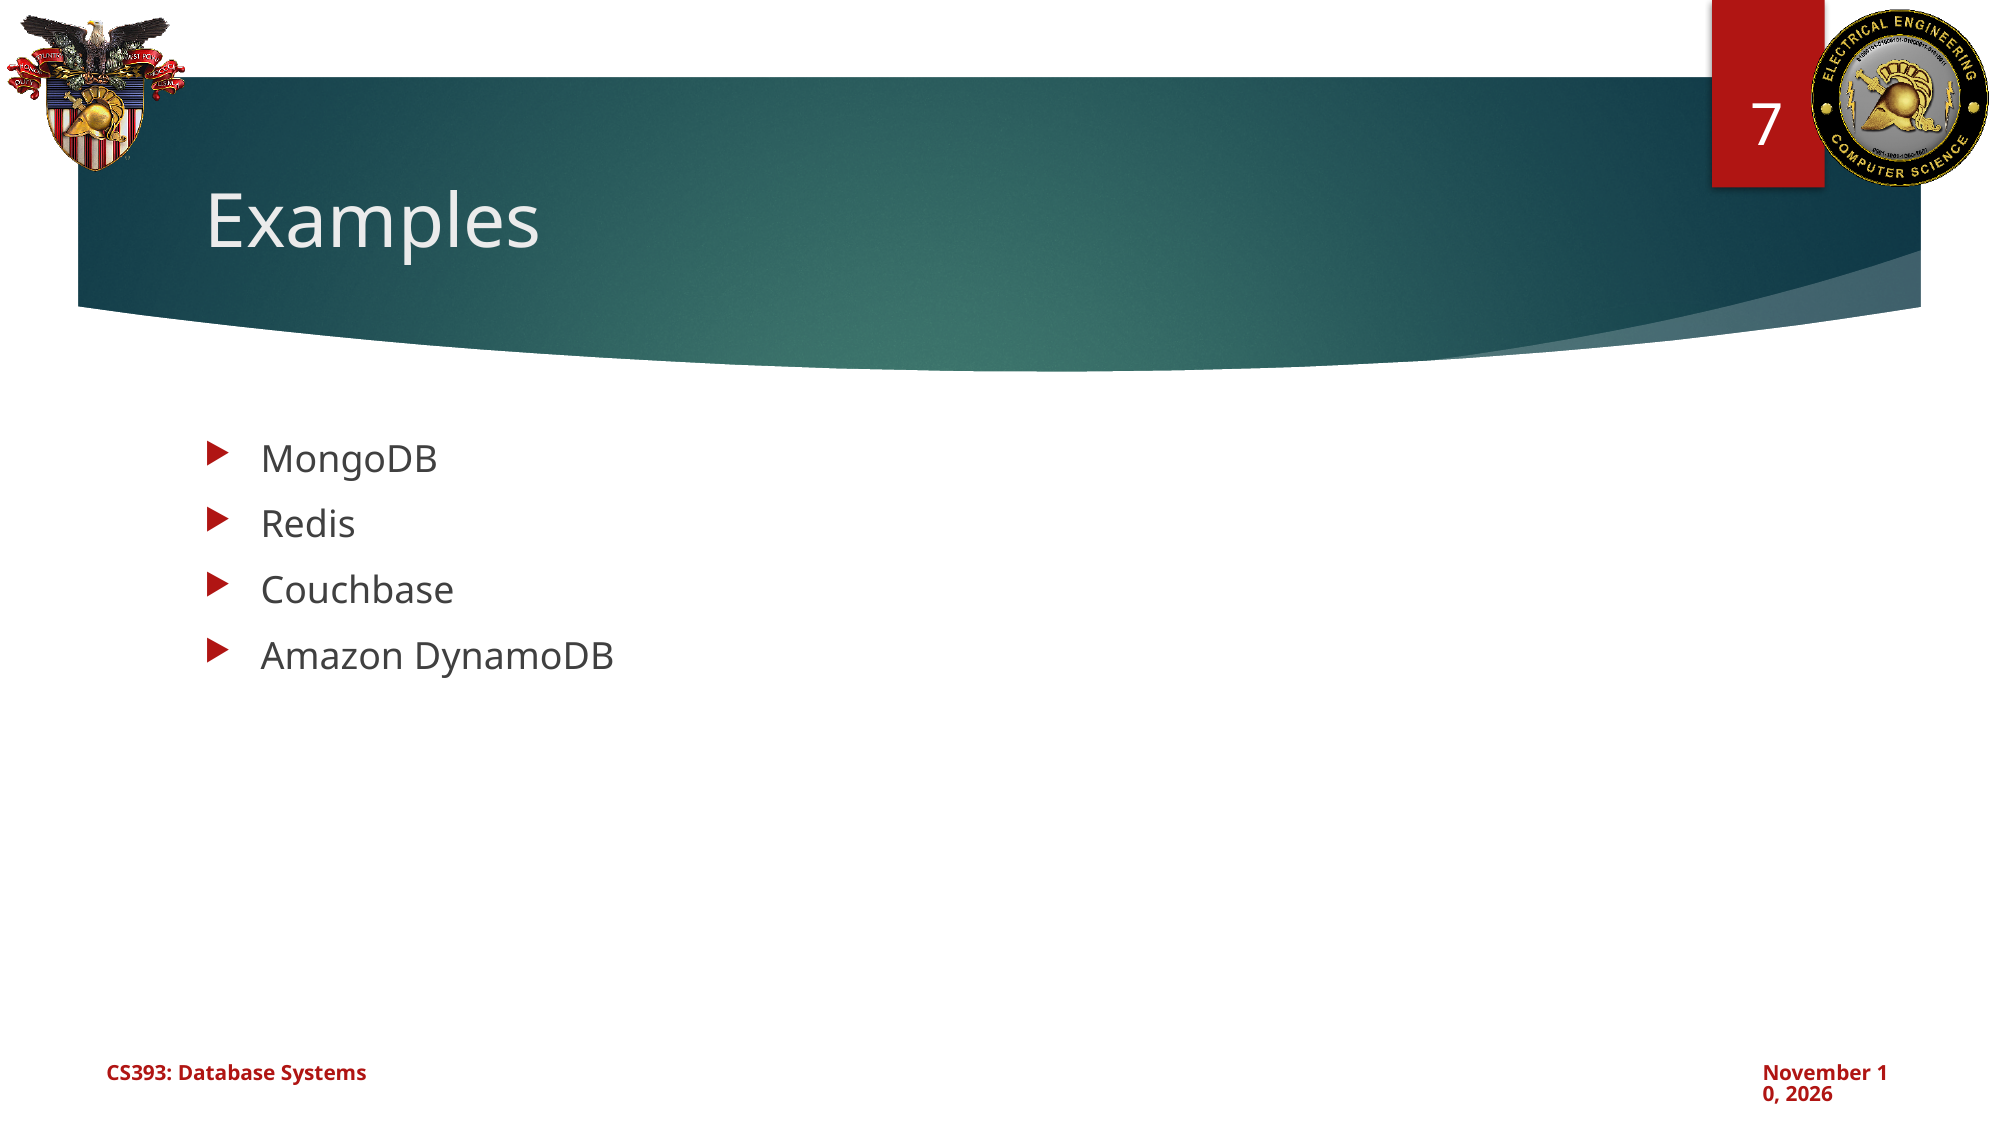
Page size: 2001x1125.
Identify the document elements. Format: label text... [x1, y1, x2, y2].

title Examples [189, 159, 1638, 276]
list MongoDB Redis Couchbase Amazon DynamoDB [189, 427, 1638, 988]
picture [1809, 7, 1990, 188]
slide_number 7 [1698, 48, 1836, 175]
picture [7, 3, 185, 184]
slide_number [1747, 1048, 1910, 1099]
footer CS393: Database Systems [91, 1048, 726, 1100]
